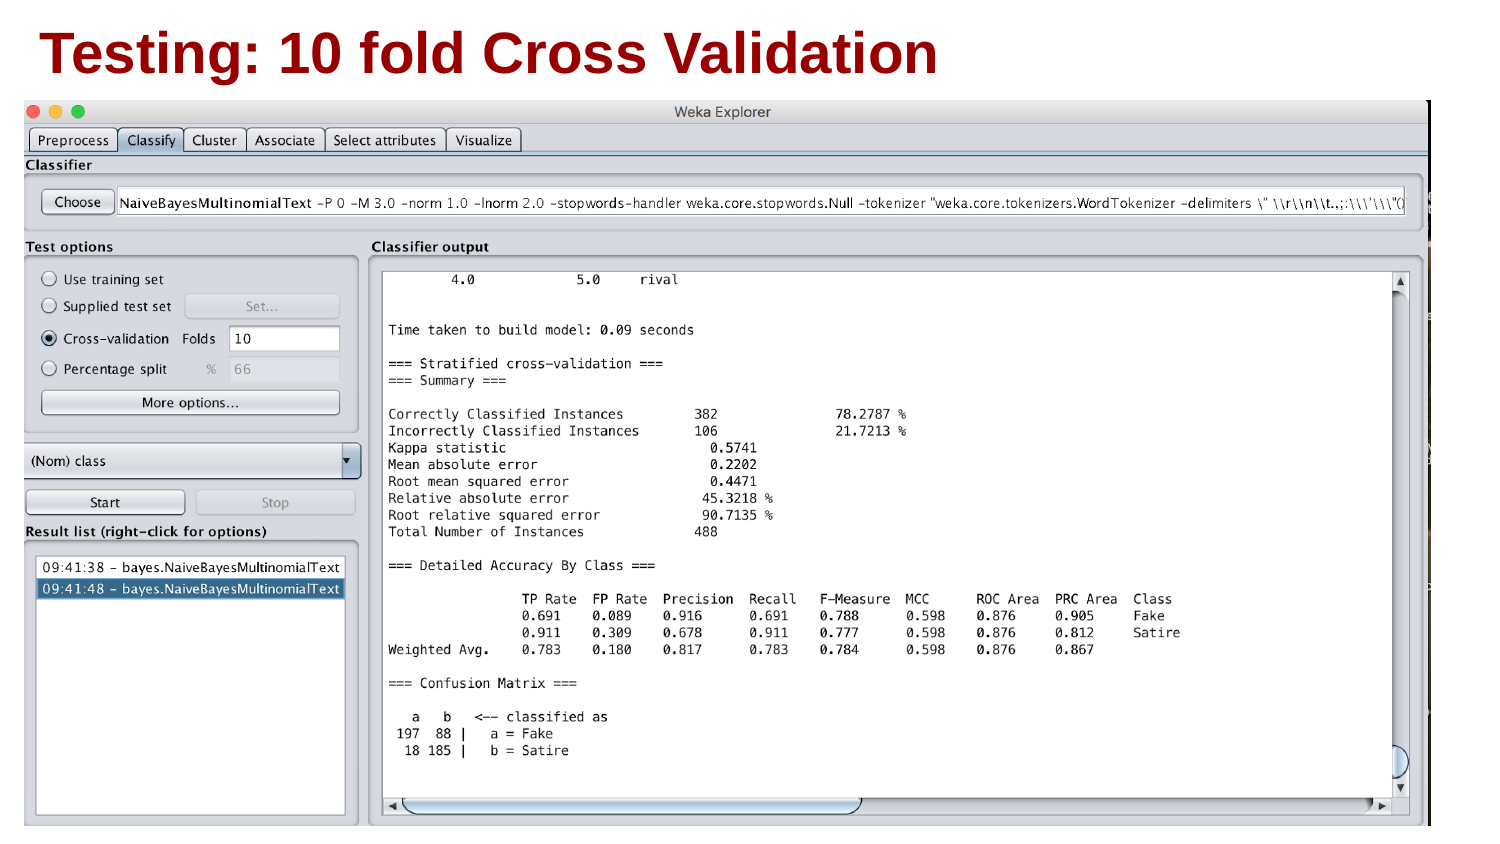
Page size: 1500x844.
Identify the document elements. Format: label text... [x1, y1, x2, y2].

text_box Testing: 10 fold Cross Validation [24, 0, 1339, 66]
picture [24, 100, 1431, 826]
